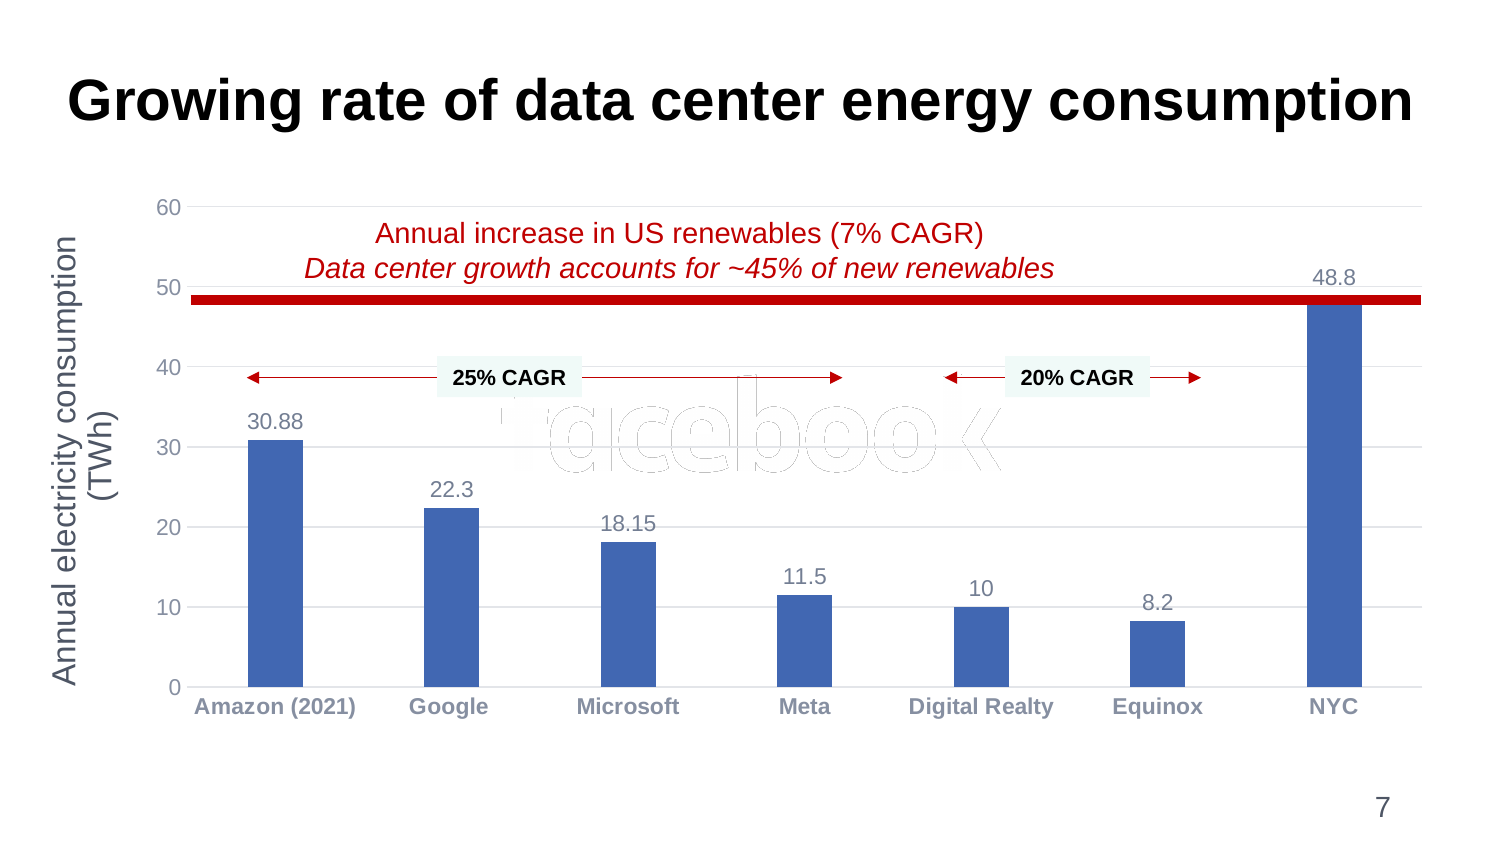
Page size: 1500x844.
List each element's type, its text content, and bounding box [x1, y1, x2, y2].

title Growing rate of data center energy consumption [51, 55, 1449, 149]
slide_number 7 [1059, 782, 1397, 827]
chart [129, 181, 1450, 731]
text_box Annual electricity consumption (TWh) [35, 182, 127, 731]
